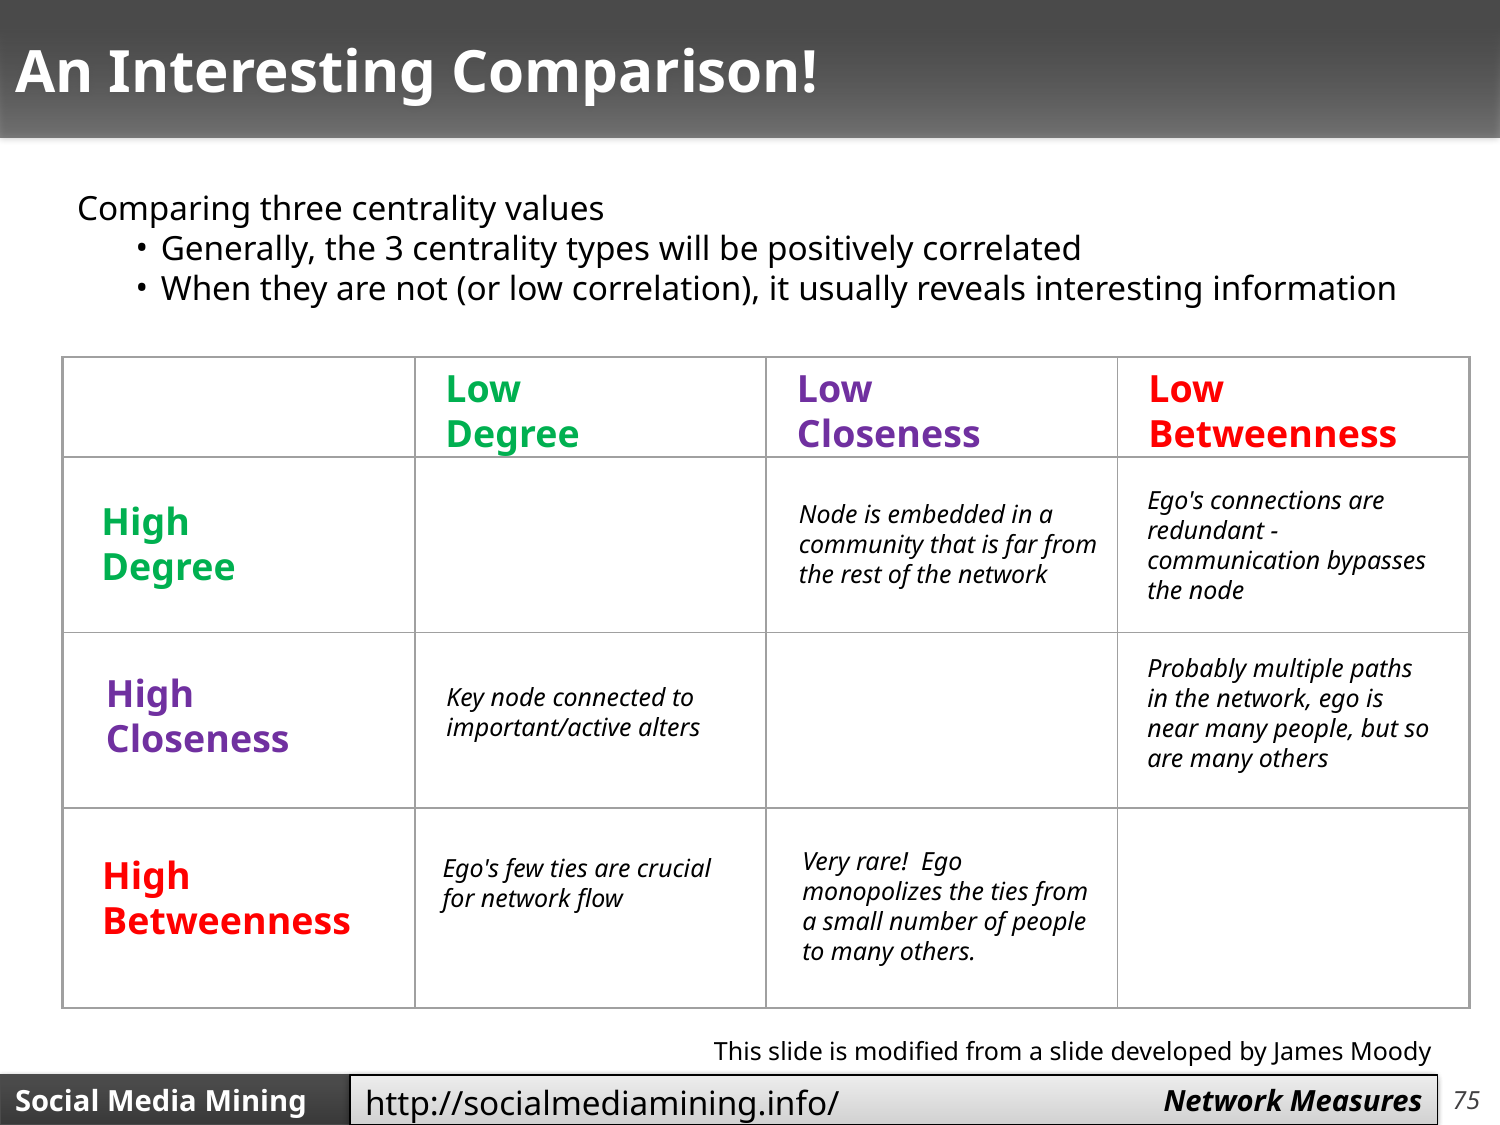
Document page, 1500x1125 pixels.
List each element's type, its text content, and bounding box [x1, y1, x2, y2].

text_box Comparing three centrality values Generally, the 3 centrality types will be positively correlated When they are not (or low correlation), it usually reveals interesting information [62, 179, 1500, 315]
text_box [61, 356, 1471, 1046]
title An Interesting Comparison! [0, 0, 1500, 138]
text_box This slide is modified from a slide developed by James Moody [698, 1054, 1454, 1074]
